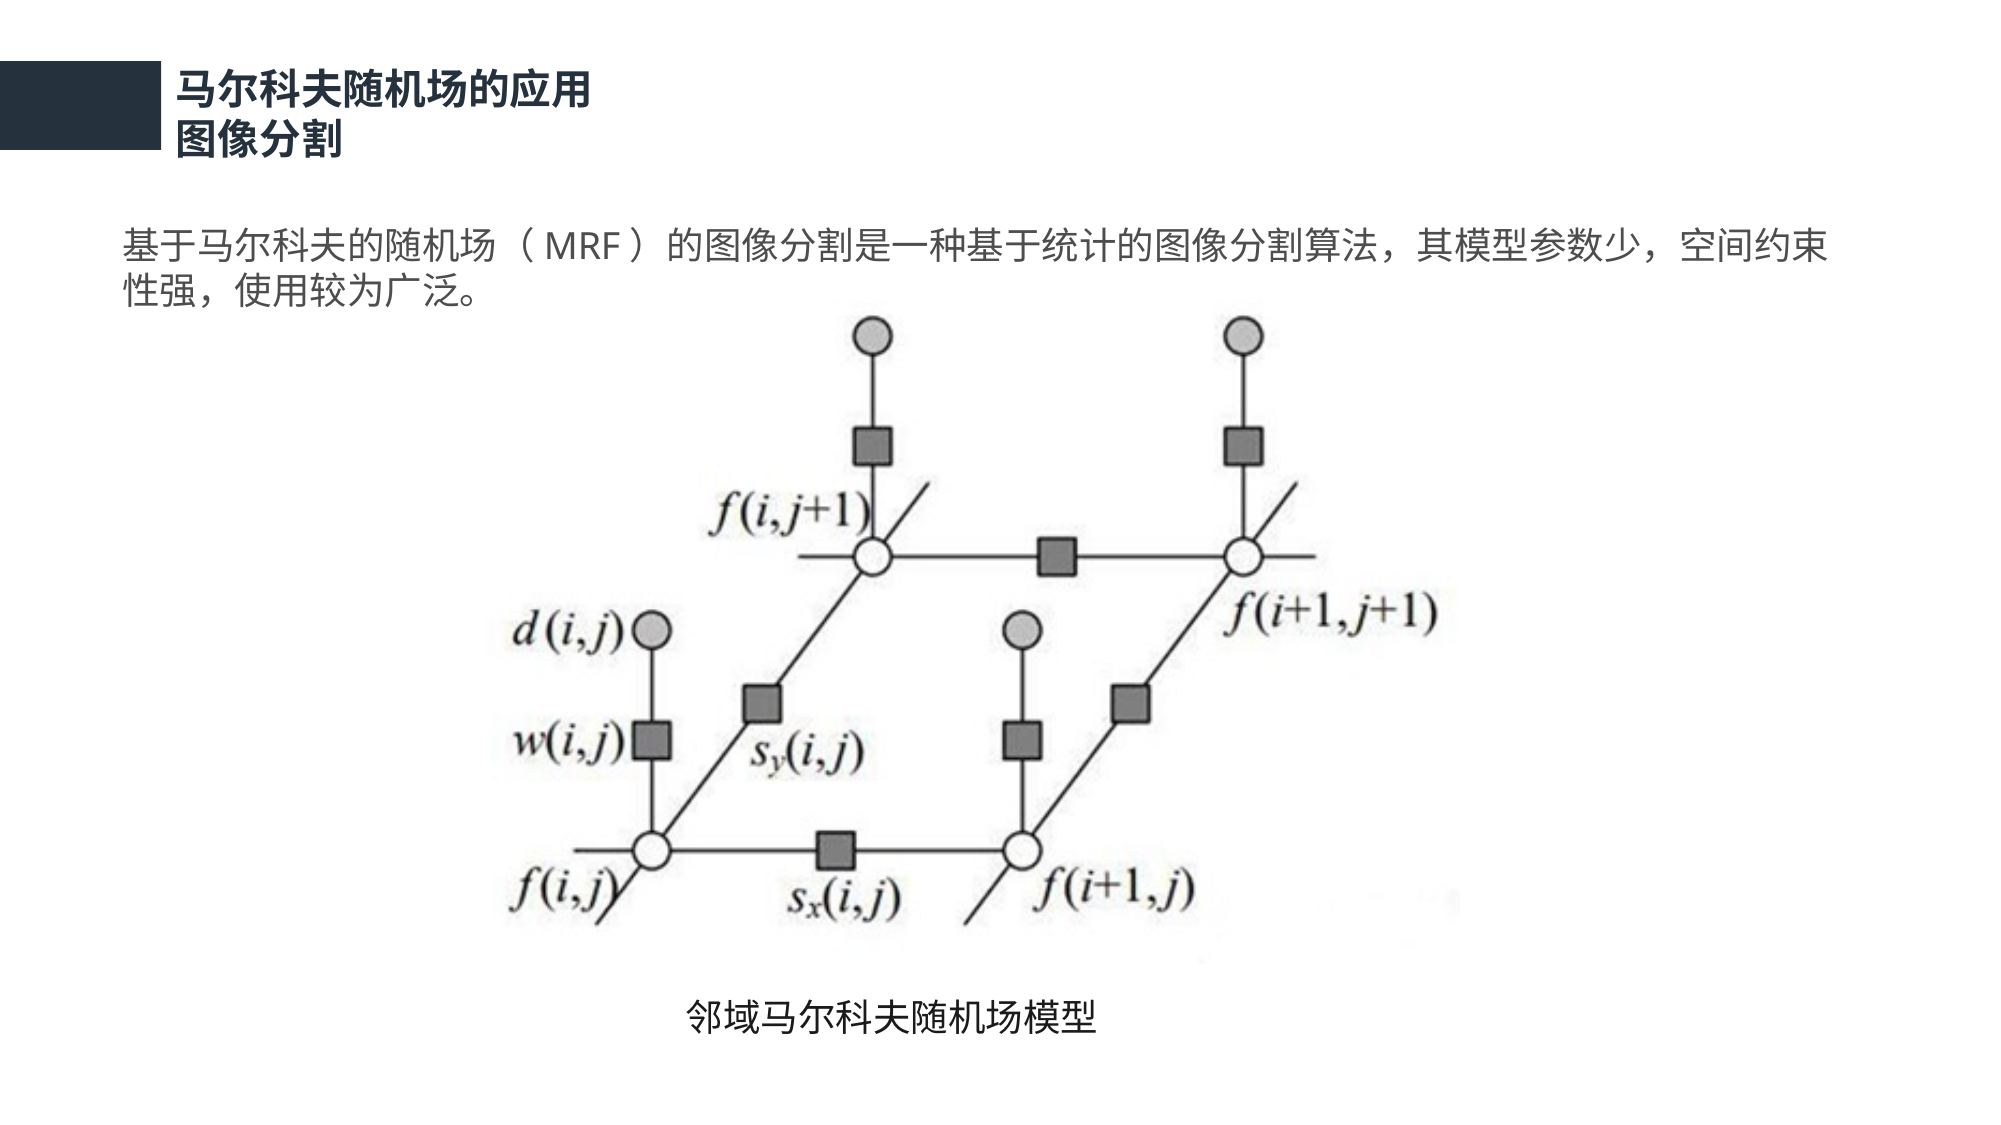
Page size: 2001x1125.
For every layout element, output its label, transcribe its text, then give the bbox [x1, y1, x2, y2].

text_box 邻域马尔科夫随机场模型 [670, 986, 1122, 1047]
text_box 马尔科夫随机场的应用 图像分割 [161, 55, 820, 170]
text_box 基于马尔科夫的随机场（MRF）的图像分割是一种基于统计的图像分割算法，其模型参数少，空间约束性强，使用较为广泛。 [107, 214, 1856, 319]
text_box [0, 60, 161, 151]
picture [458, 267, 1460, 964]
